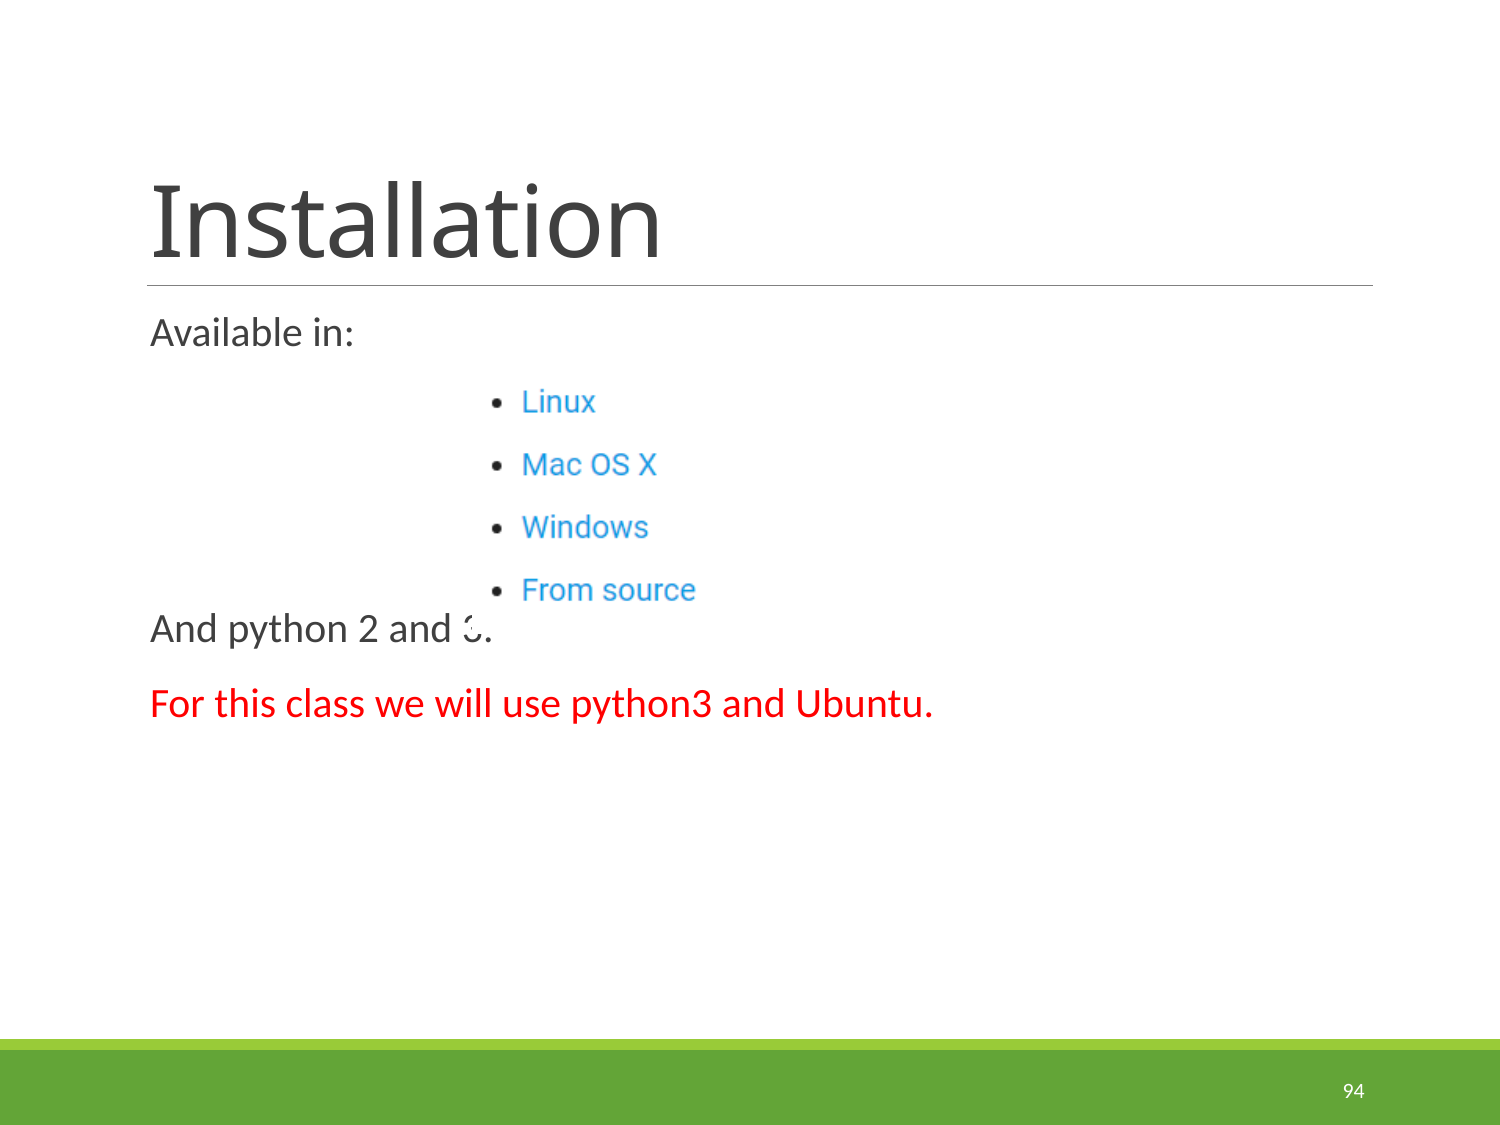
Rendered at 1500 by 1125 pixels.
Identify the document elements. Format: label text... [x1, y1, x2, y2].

picture [471, 372, 719, 635]
title Installation [135, 47, 1373, 285]
list Available in: And python 2 and 3. For this class we will use python3 and Ubuntu. [135, 302, 1373, 963]
slide_number 94 [1218, 1059, 1380, 1120]
